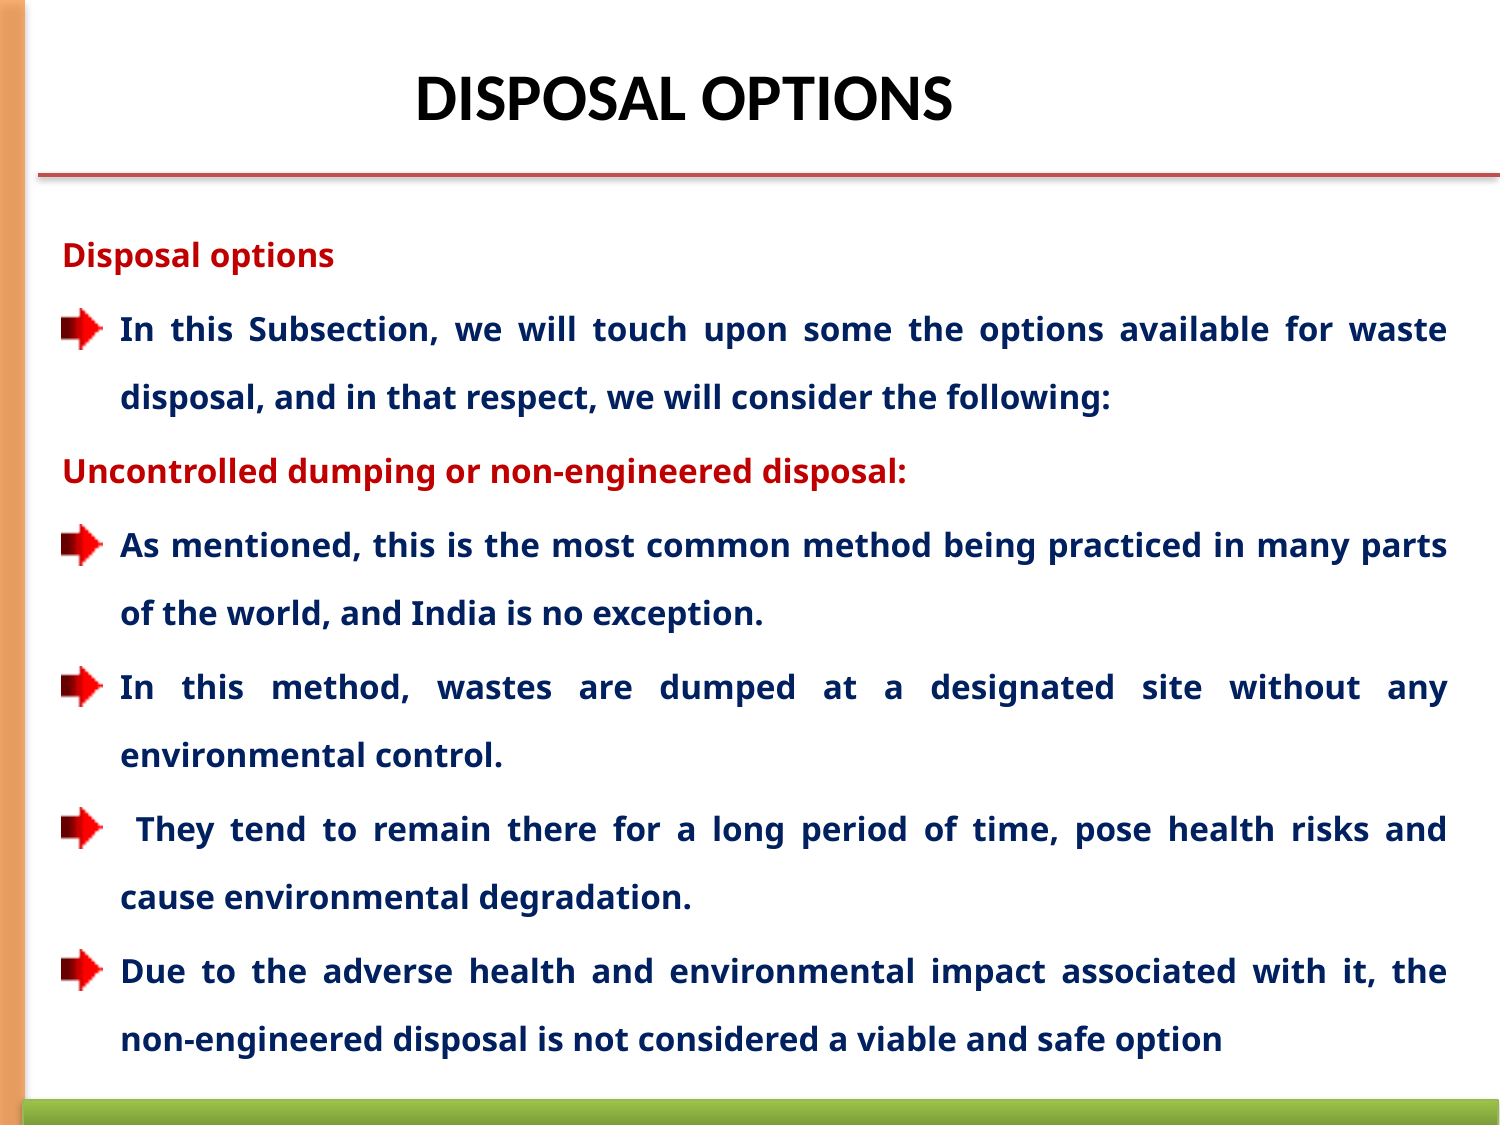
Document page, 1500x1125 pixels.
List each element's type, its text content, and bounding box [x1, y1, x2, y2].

picture [61, 949, 103, 991]
text_box DISPOSAL OPTIONS [400, 46, 970, 142]
list Disposal options In this Subsection, we will touch upon some the options available for waste disposal, and in that respect, we will consider the following: Uncontrolled dumping or non-engineered disposal: As mentioned, this is the most common method being practiced in many parts of the world, and India is no exception. In this method, wastes are dumped at a designated site without any environmental control. They tend to remain there for a long period of time, pose health risks and cause environmental degradation. Due to the adverse health and environmental impact associated with it, the non-engineered disposal is not considered a viable and safe option [46, 199, 1465, 1067]
picture [61, 807, 103, 849]
picture [61, 308, 103, 350]
picture [61, 666, 103, 707]
picture [61, 524, 103, 566]
